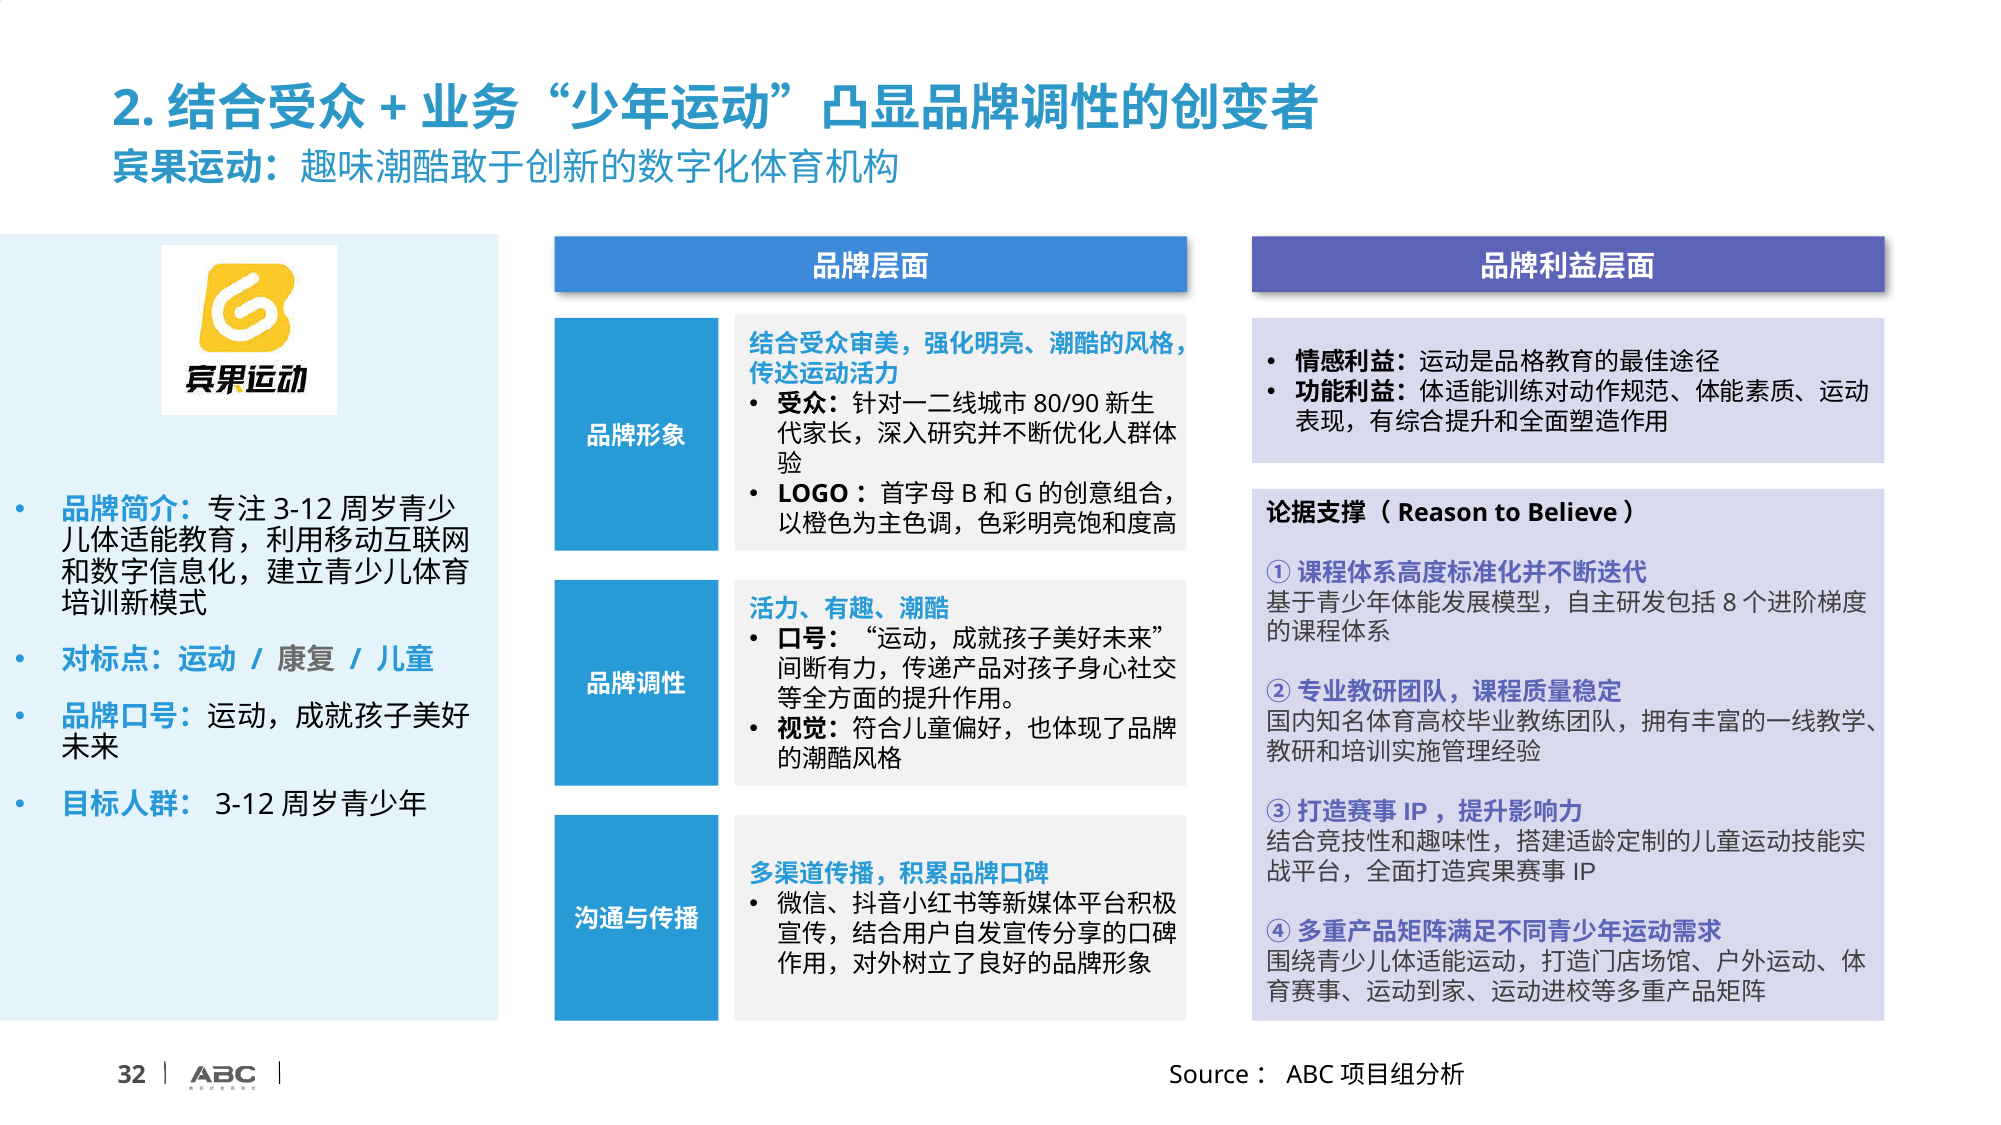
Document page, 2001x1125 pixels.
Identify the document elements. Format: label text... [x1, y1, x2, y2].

text_box 品牌简介：专注3-12周岁青少儿体适能教育，利用移动互联网和数字信息化，建立青少儿体育培训新模式 对标点：运动 / 康复 / 儿童 品牌口号：运动，成就孩子美好未来 目标人群：3-12周岁青少年 [0, 233, 500, 1022]
text_box 品牌调性 [554, 579, 719, 787]
text_box 宾果运动：趣味潮酷敢于创新的数字化体育机构 [97, 140, 1851, 237]
slide_number 32 [80, 1044, 161, 1104]
text_box 品牌形象 [554, 317, 719, 552]
text_box Source：ABC项目组分析 [1154, 1051, 1868, 1097]
text_box 结合受众审美，强化明亮、潮酷的风格，传达运动活力 受众：针对一二线城市80/90新生代家长，深入研究并不断优化人群体验 LOGO：首字母B和G的创意组合，以橙色为主色调，色彩明亮饱和度高 [734, 314, 1187, 551]
text_box 情感利益：运动是品格教育的最佳途径 功能利益：体适能训练对动作规范、体能素质、运动表现，有综合提升和全面塑造作用 [1251, 317, 1885, 464]
picture [189, 1066, 255, 1090]
text_box 沟通与传播 [554, 814, 719, 1022]
text_box 活力、有趣、潮酷 口号：“运动，成就孩子美好未来”间断有力，传递产品对孩子身心社交等全方面的提升作用。 视觉：符合儿童偏好，也体现了品牌的潮酷风格 [734, 579, 1187, 786]
text_box 论据支撑（Reason to Believe） ①课程体系高度标准化并不断迭代 基于青少年体能发展模型，自主研发包括8个进阶梯度的课程体系 ②专业教研团队，课程质量稳定 国内知名体育高校毕业教练团队，拥有丰富的一线教学、教研和培训实施管理经验 ③打造赛事IP，提升影响力 结合竞技性和趣味性，搭建适龄定制的儿童运动技能实战平台，全面打造宾果赛事IP ④多重产品矩阵满足不同青少年运动需求 围绕青少儿体适能运动，打造门店场馆、户外运动、体育赛事、运动到家、运动进校等多重产品矩阵 [1251, 488, 1885, 1022]
picture [161, 245, 338, 415]
text_box 多渠道传播，积累品牌口碑 微信、抖音小红书等新媒体平台积极宣传，结合用户自发宣传分享的口碑作用，对外树立了良好的品牌形象 [734, 814, 1187, 1021]
text_box 品牌层面 [554, 235, 1188, 293]
title 2.结合受众+业务“少年运动”凸显品牌调性的创变者 [97, 71, 1425, 140]
text_box 品牌利益层面 [1251, 235, 1886, 293]
